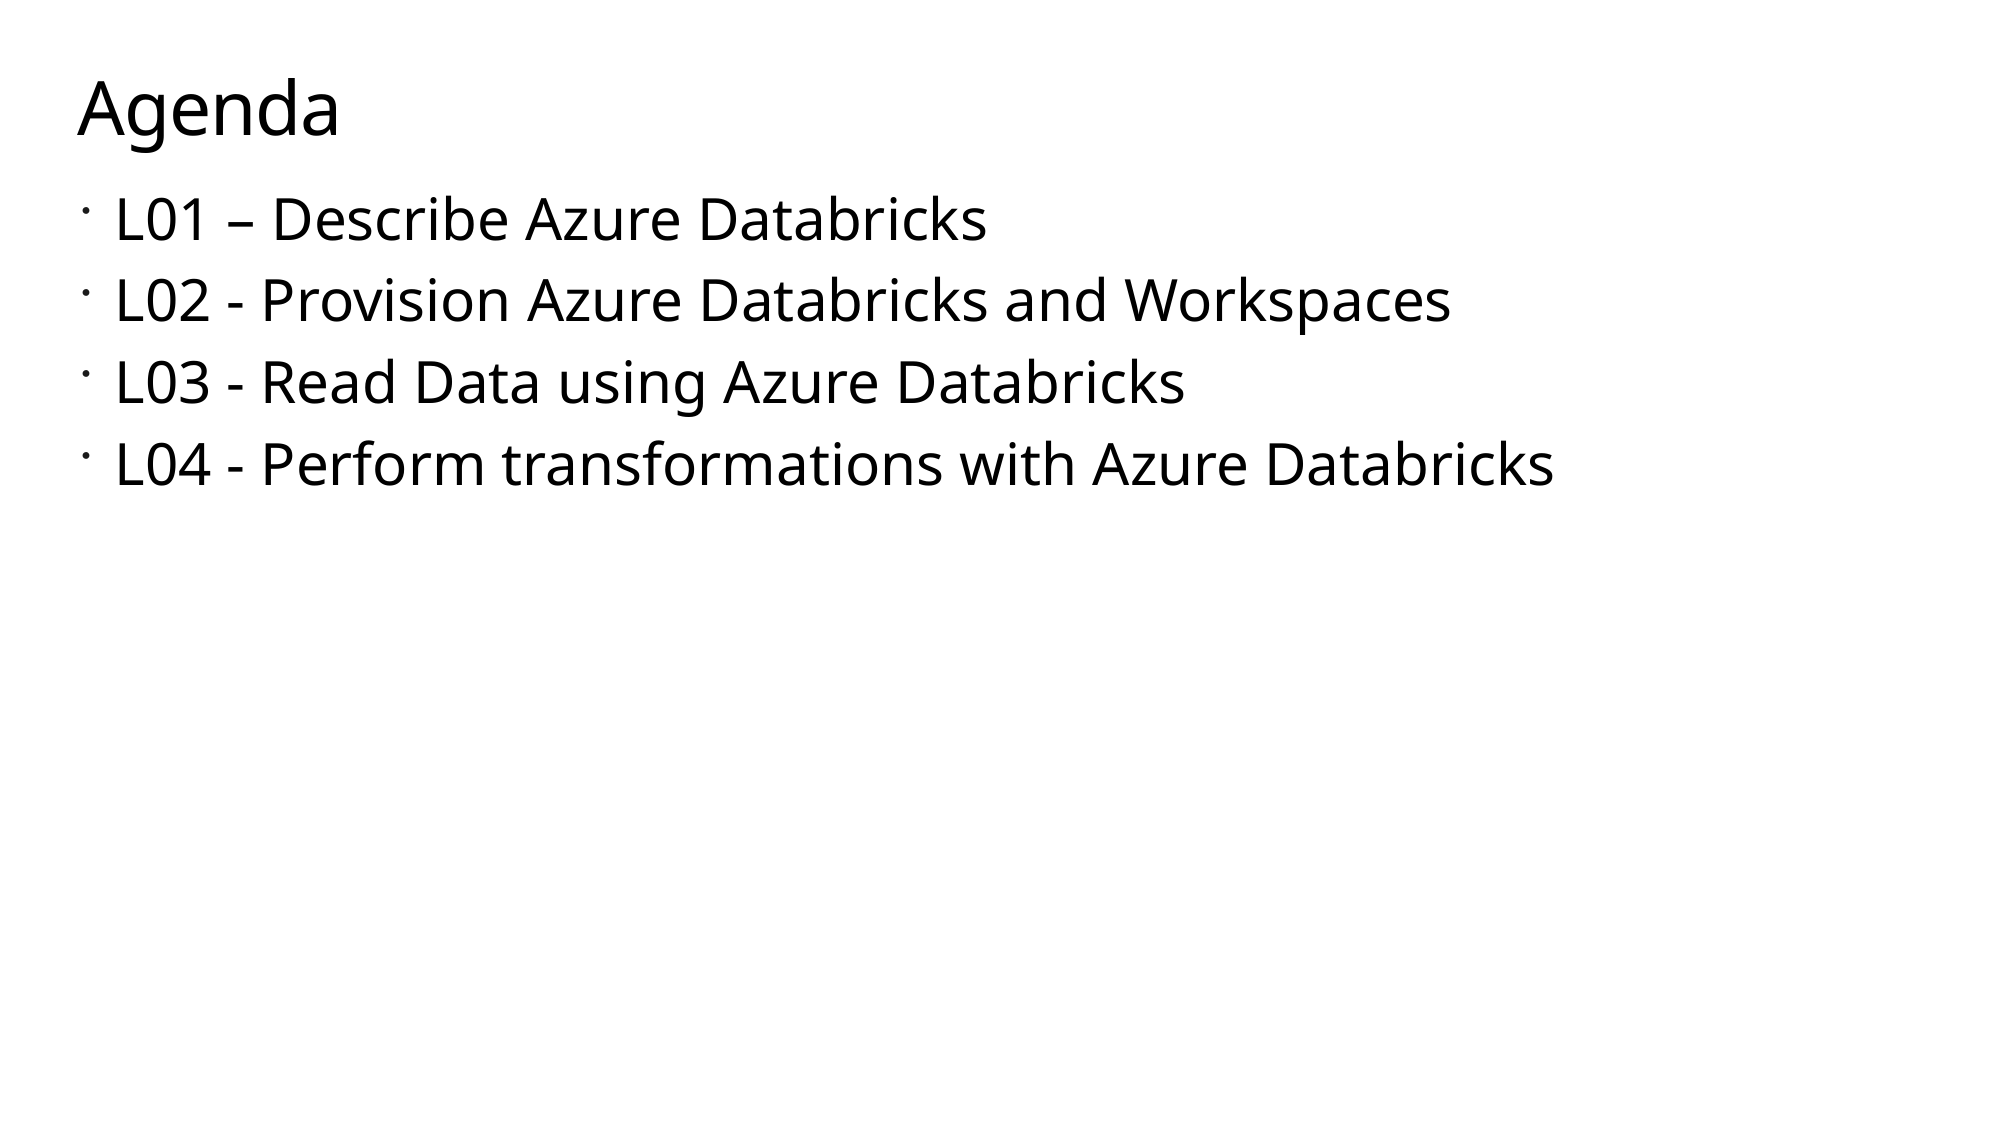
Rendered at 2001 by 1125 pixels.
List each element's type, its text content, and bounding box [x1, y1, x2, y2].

title Agenda [77, 60, 1885, 152]
list L01 – Describe Azure Databricks L02 - Provision Azure Databricks and Workspaces L03 - Read Data using Azure Databricks L04 - Perform transformations with Azure Databricks [77, 181, 1885, 507]
